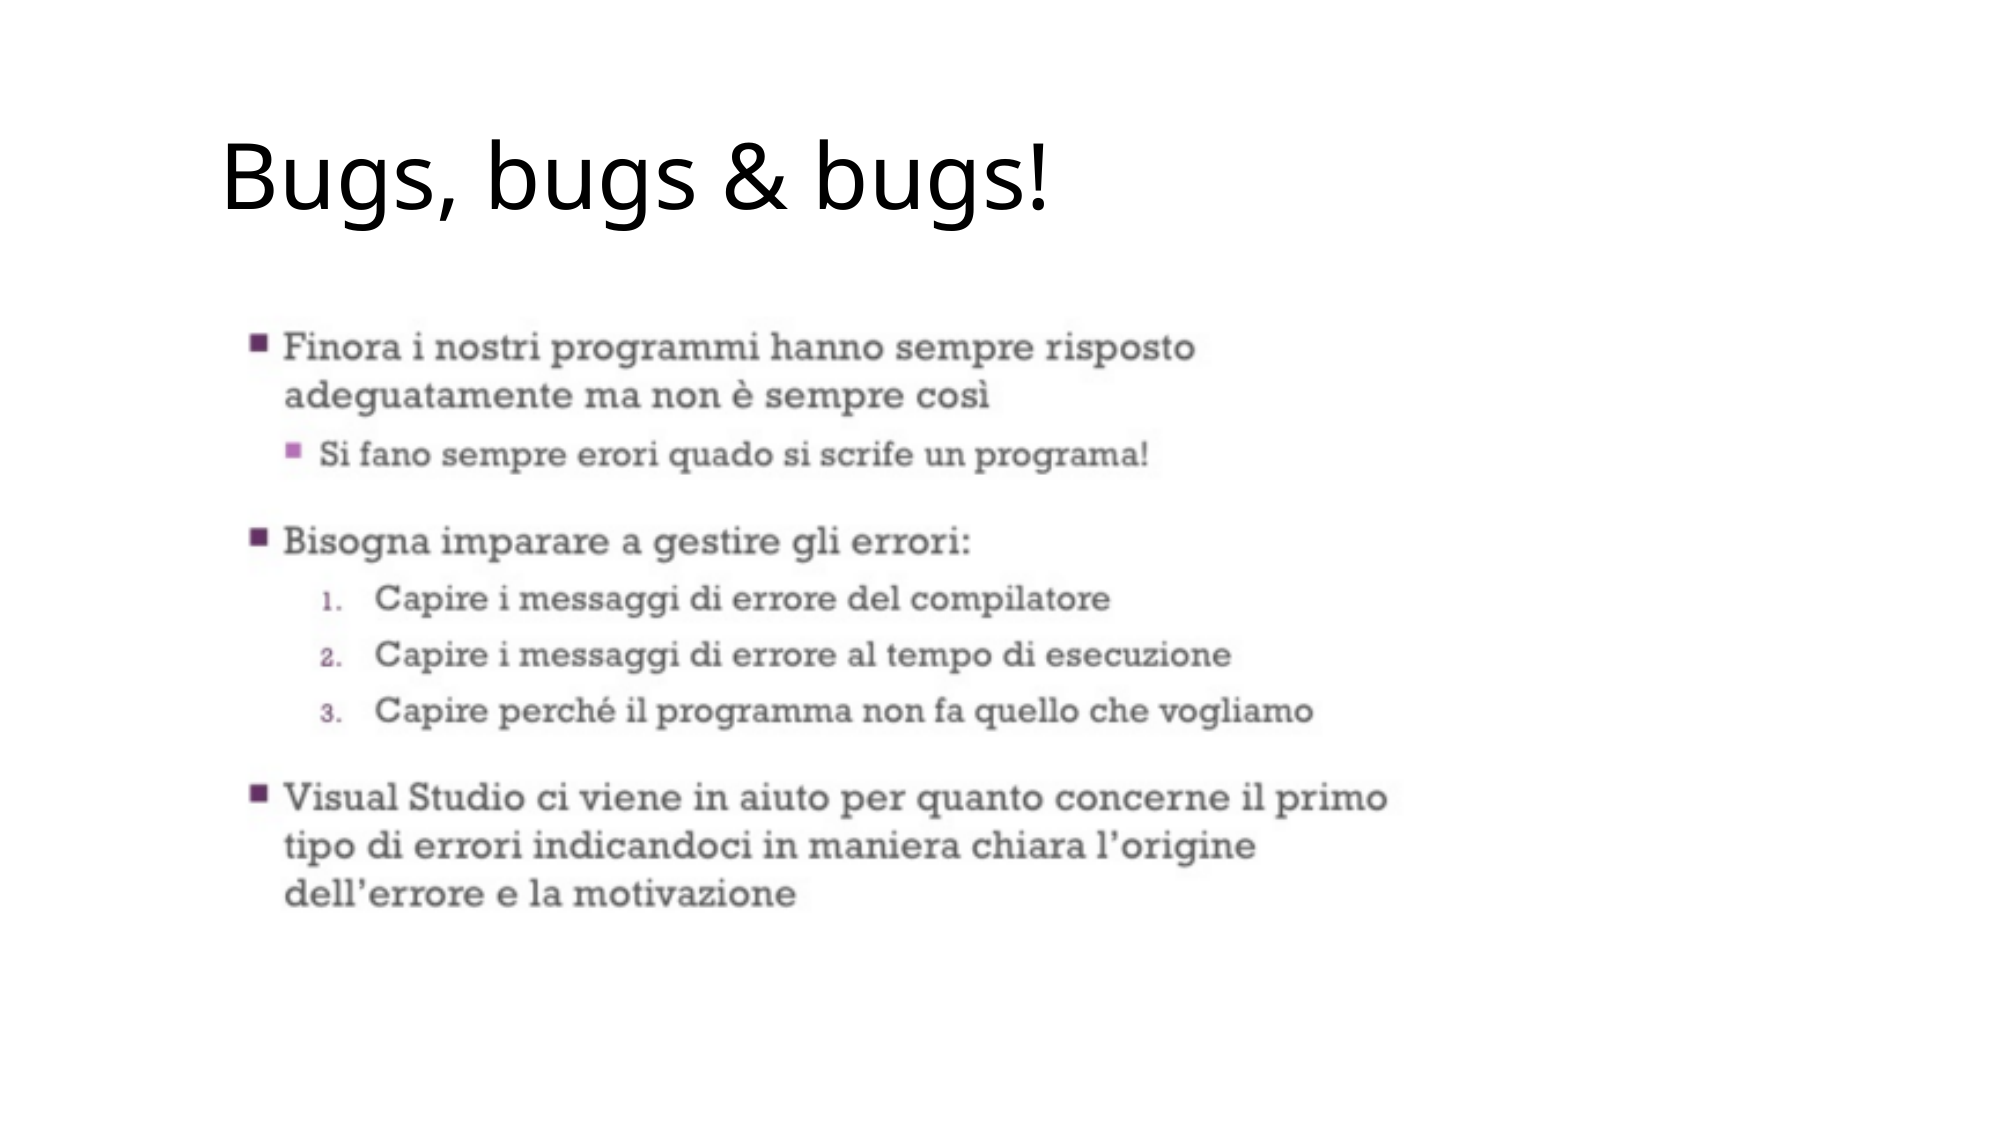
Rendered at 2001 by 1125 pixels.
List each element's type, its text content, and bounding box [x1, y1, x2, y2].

title Bugs, bugs & bugs! [200, 24, 1800, 238]
picture [233, 299, 1429, 952]
